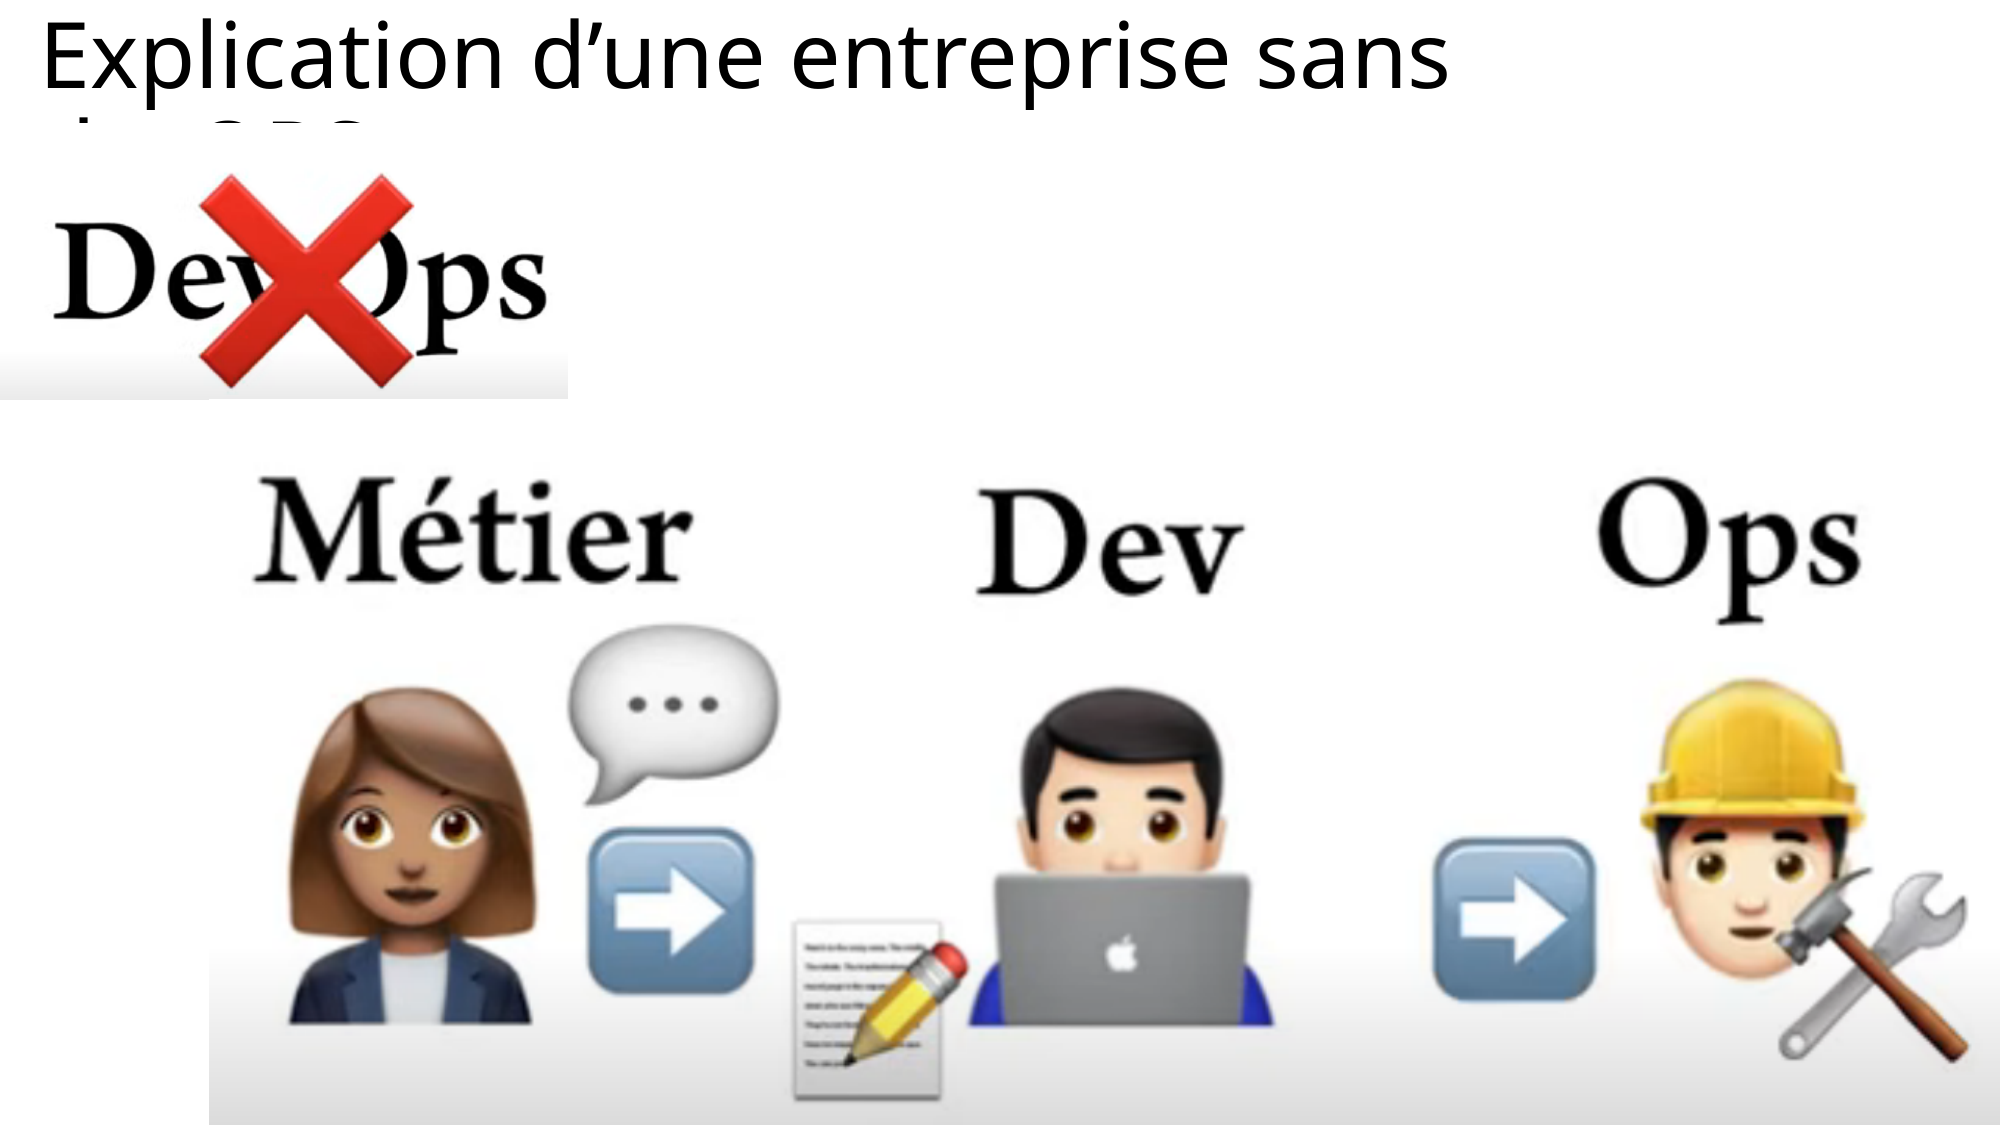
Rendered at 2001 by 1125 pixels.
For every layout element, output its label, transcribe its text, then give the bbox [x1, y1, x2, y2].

picture [0, 123, 2000, 1125]
title Explication d’une entreprise sans devOPS [24, 0, 1750, 218]
